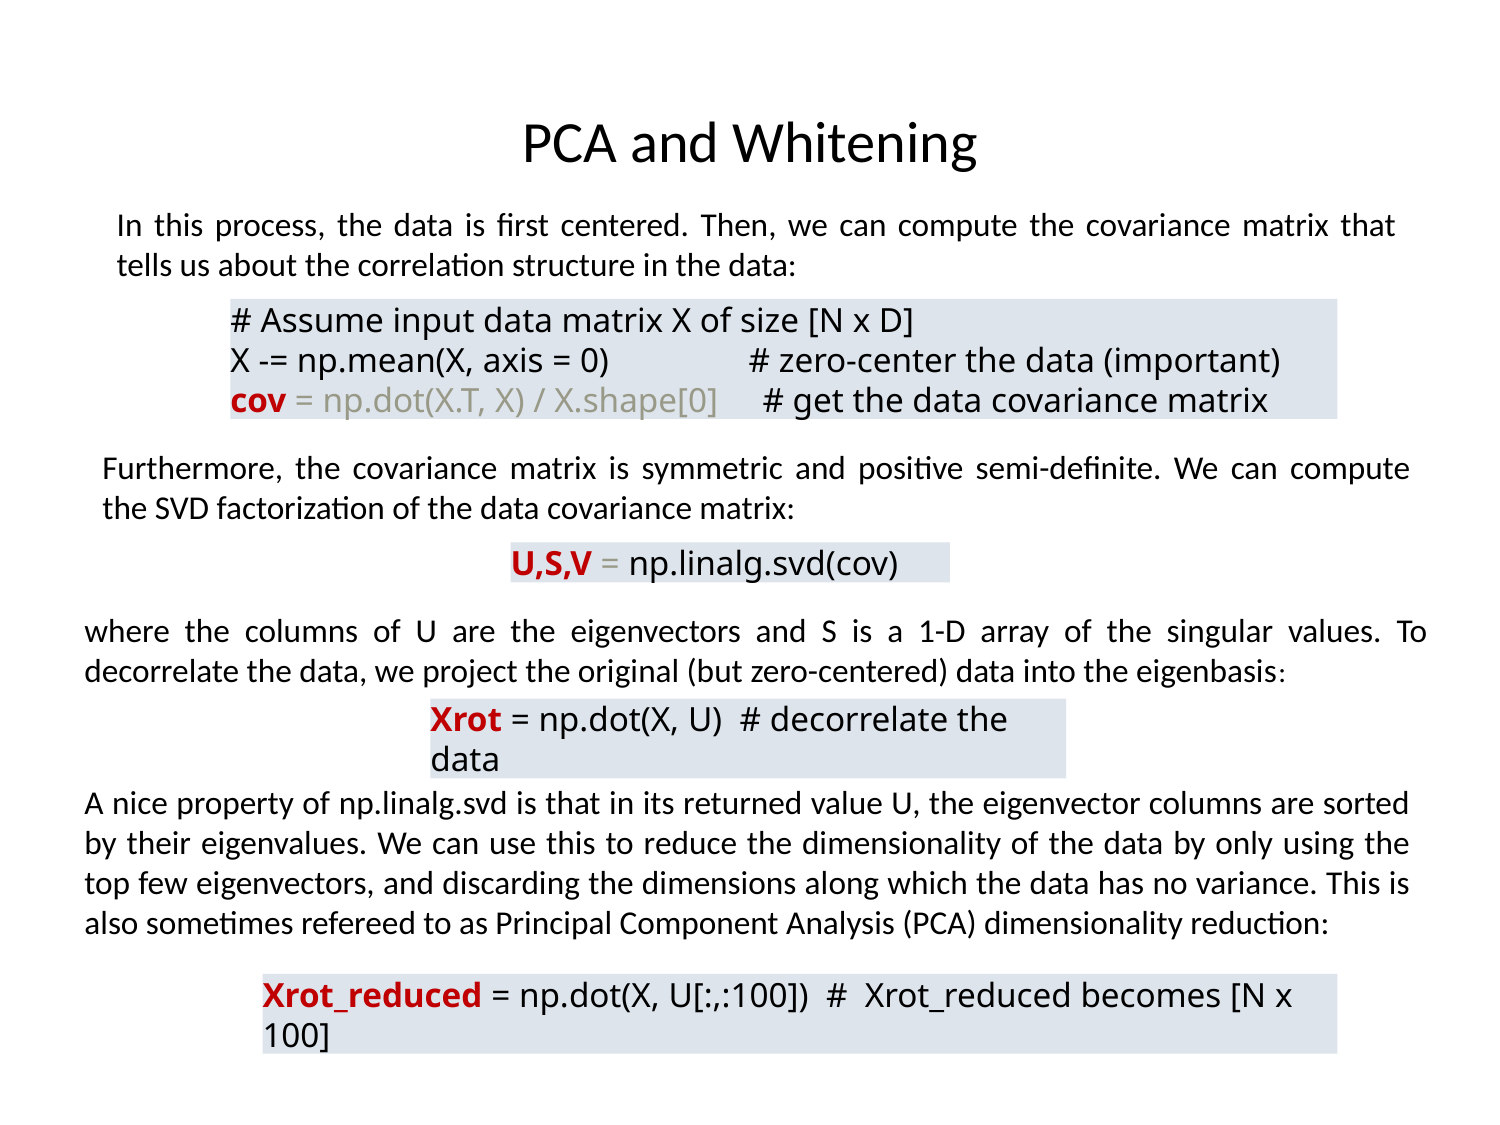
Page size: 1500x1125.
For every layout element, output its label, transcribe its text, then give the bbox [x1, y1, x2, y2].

text_box where the columns of U are the eigenvectors and S is a 1-D array of the singular values. To decorrelate the data, we project the original (but zero-centered) data into the eigenbasis: [69, 602, 1445, 697]
text_box In this process, the data is first centered. Then, we can compute the covariance matrix that tells us about the correlation structure in the data: [101, 195, 1413, 291]
text_box Xrot = np.dot(X, U) # decorrelate the data [430, 698, 1067, 774]
text_box Furthermore, the covariance matrix is symmetric and positive semi-definite. We can compute the SVD factorization of the data covariance matrix: [87, 438, 1427, 534]
title PCA and Whitening [75, 45, 1425, 233]
text_box U,S,V = np.linalg.svd(cov) [510, 542, 950, 583]
text_box # Assume input data matrix X of size [N x D] X -= np.mean(X, axis = 0) # zero-center the data (important) cov = np.dot(X.T, X) / X.shape[0] # get the data covariance matrix [230, 298, 1338, 419]
text_box A nice property of np.linalg.svd is that in its returned value U, the eigenvector columns are sorted by their eigenvalues. We can use this to reduce the dimensionality of the data by only using the top few eigenvectors, and discarding the dimensions along which the data has no variance. This is also sometimes refereed to as Principal Component Analysis (PCA) dimensionality reduction: [69, 774, 1427, 949]
text_box Xrot_reduced = np.dot(X, U[:,:100]) # Xrot_reduced becomes [N x 100] [262, 973, 1338, 1054]
